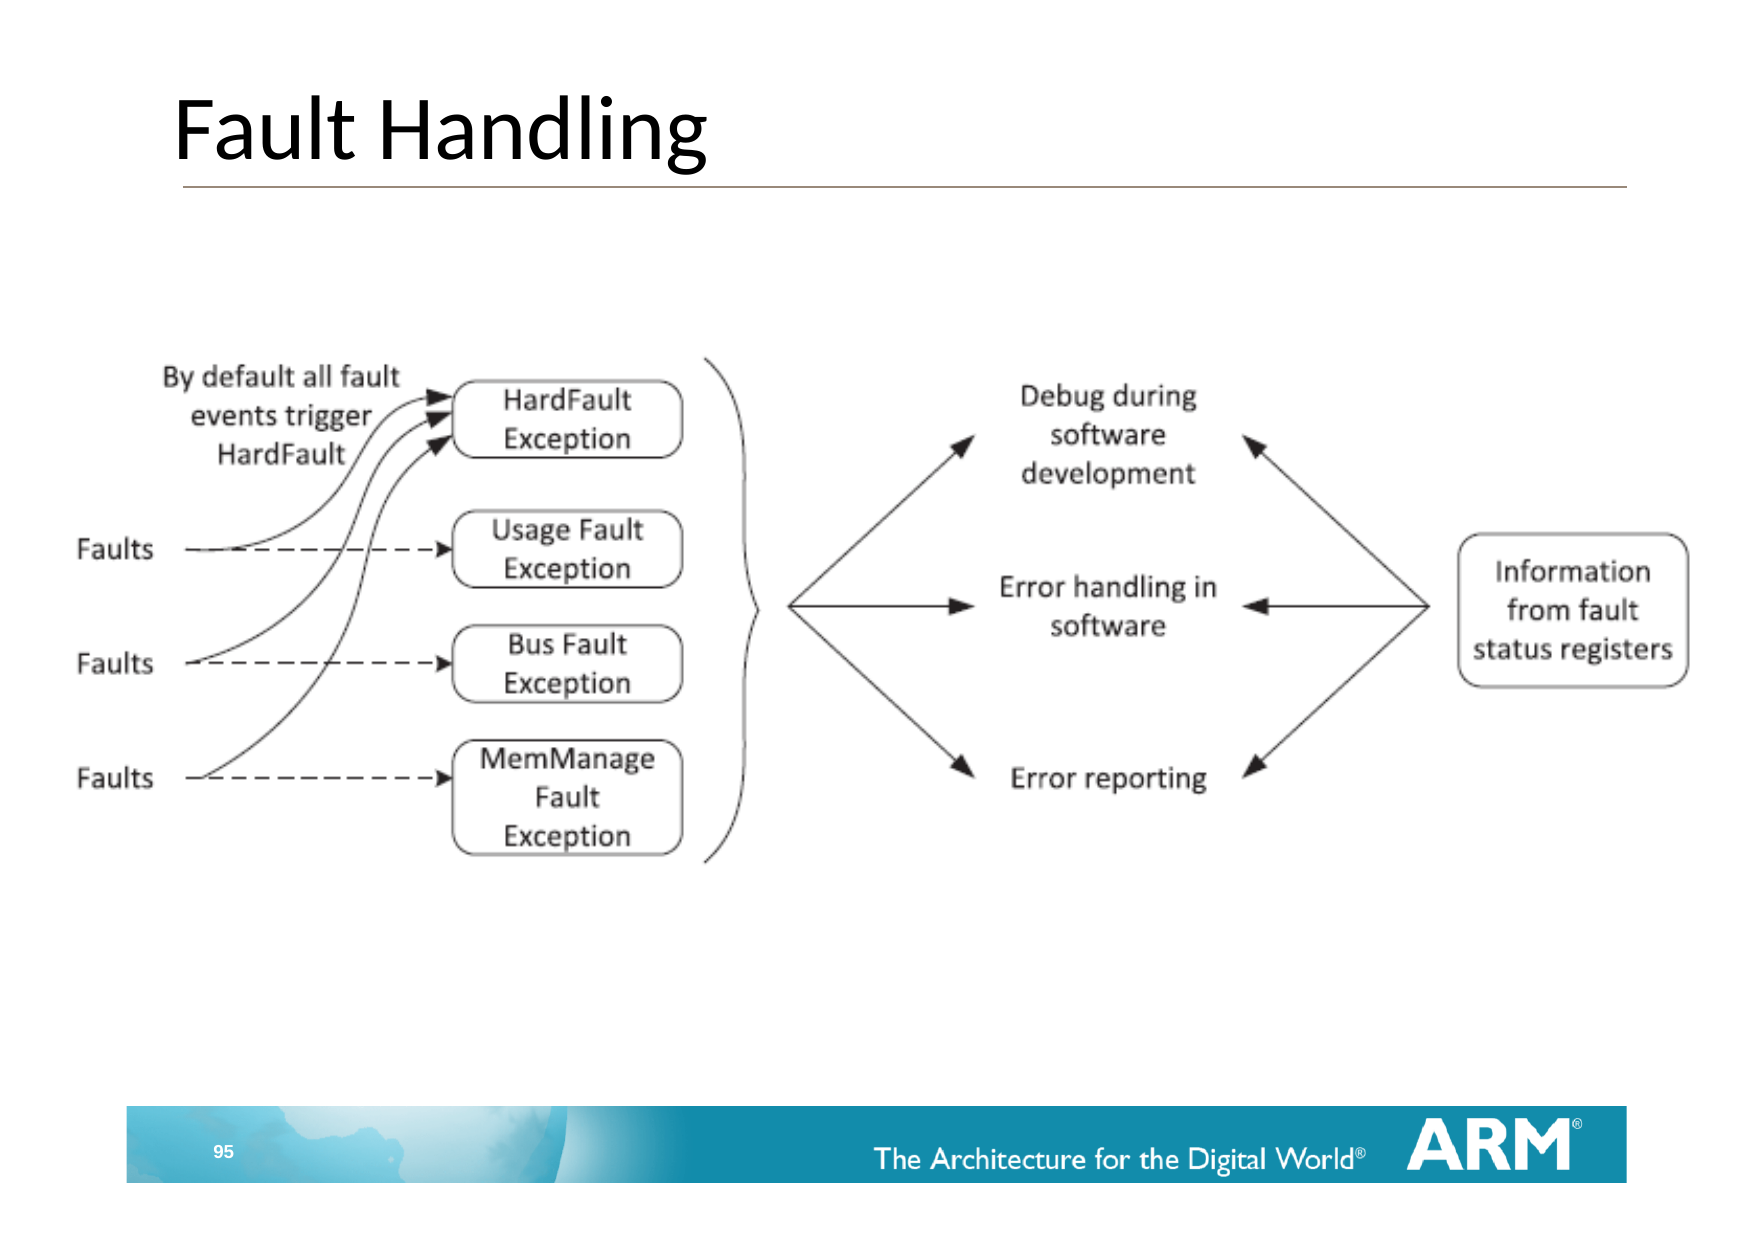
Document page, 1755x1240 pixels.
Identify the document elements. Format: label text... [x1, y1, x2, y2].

title Fault Handling [173, 80, 1581, 172]
slide_number 95 [198, 1139, 287, 1187]
picture [126, 1106, 1627, 1183]
picture [18, 276, 1736, 876]
